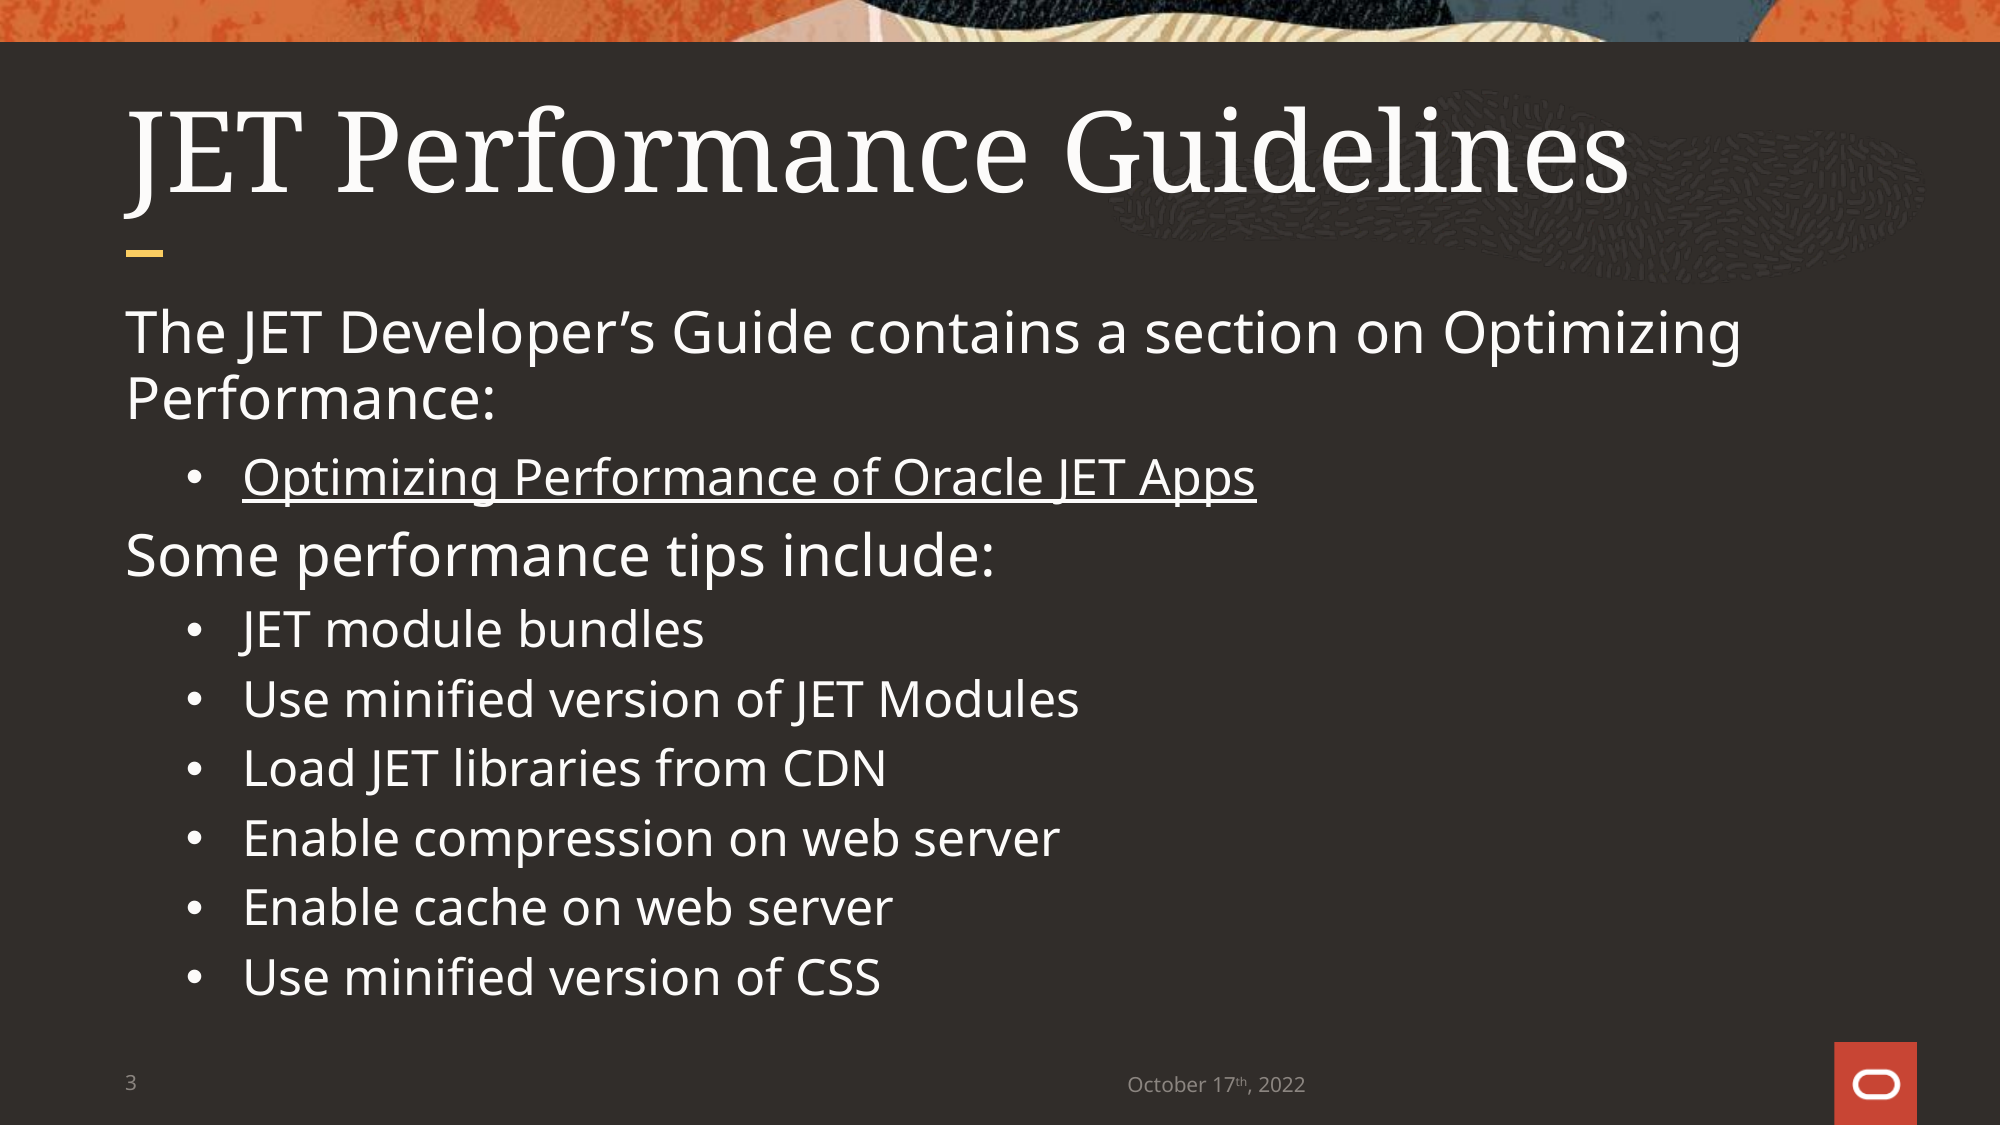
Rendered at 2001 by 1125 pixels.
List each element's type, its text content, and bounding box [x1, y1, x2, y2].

picture [0, 0, 2000, 42]
list The JET Developer’s Guide contains a section on Optimizing Performance: Optimizing Performance of Oracle JET Apps Some performance tips include: JET module bundles Use minified version of JET Modules Load JET libraries from CDN Enable compression on web server Enable cache on web server Use minified version of CSS [125, 300, 1877, 1002]
slide_number 3 [125, 1053, 185, 1114]
title JET Performance Guidelines [125, 83, 1877, 219]
picture [1098, 51, 1936, 300]
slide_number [1127, 1054, 1578, 1114]
